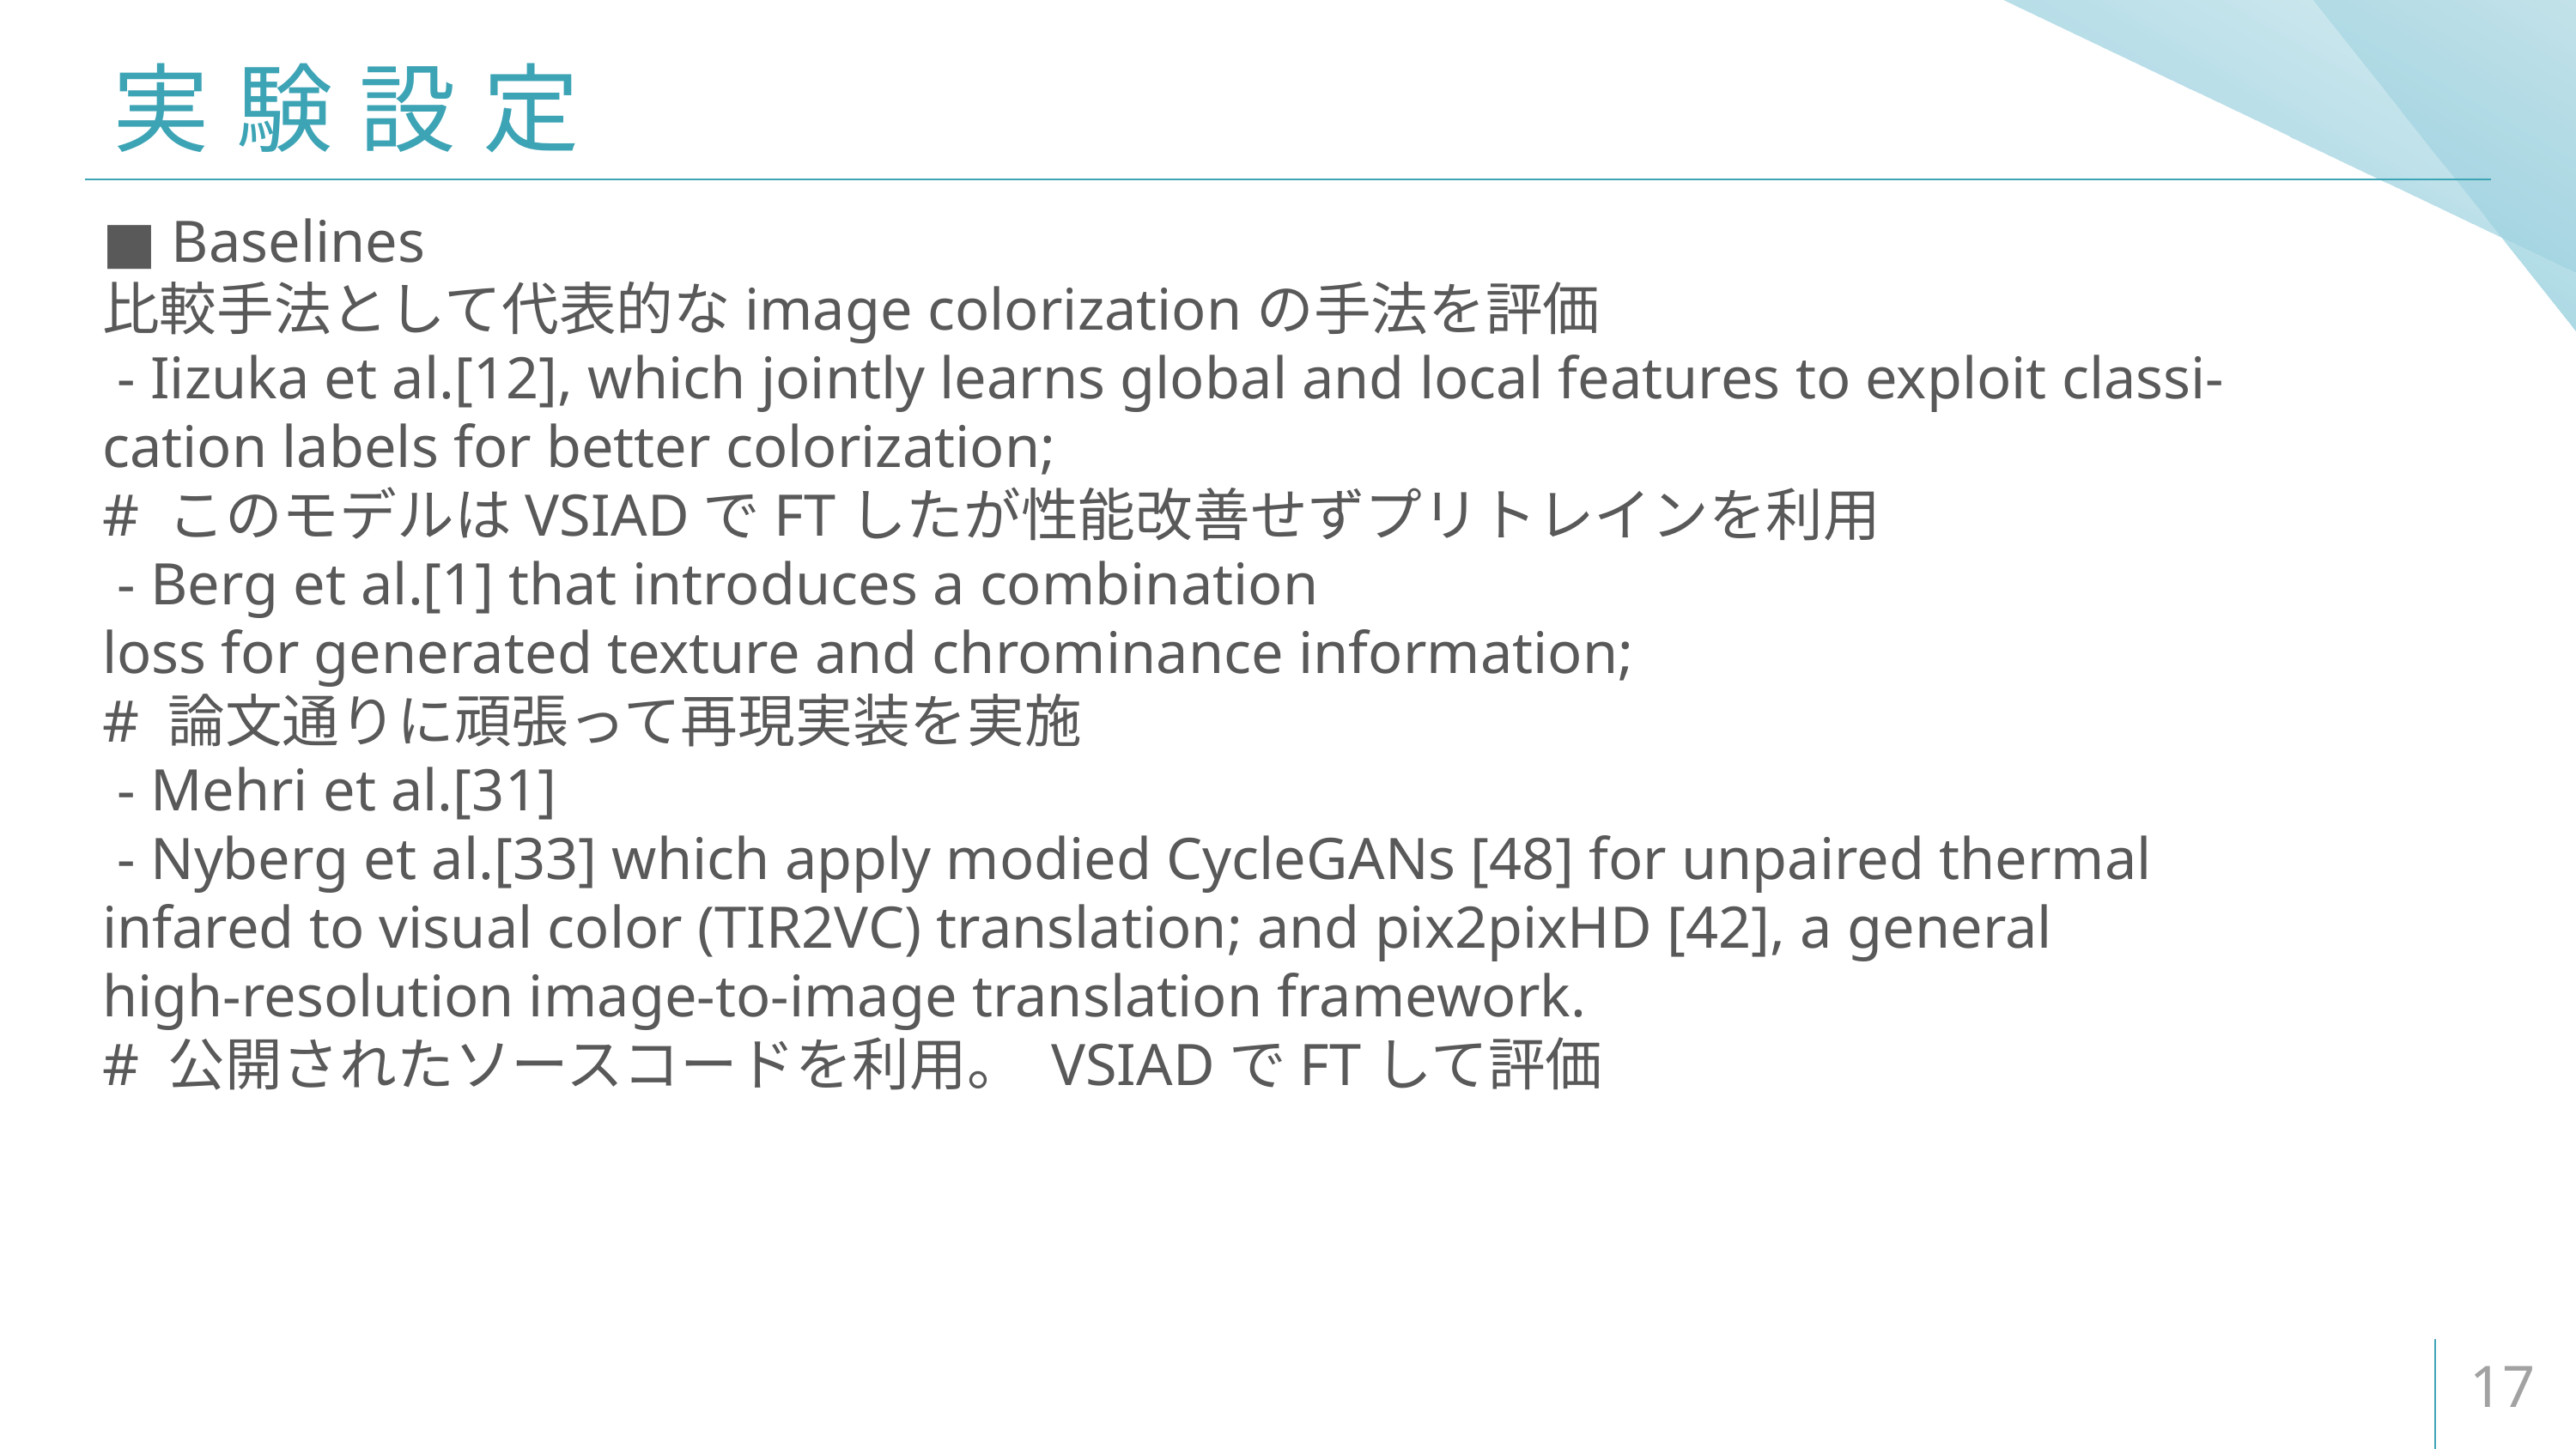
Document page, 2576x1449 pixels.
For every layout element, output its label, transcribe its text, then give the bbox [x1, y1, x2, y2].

title 実験設定 [89, 27, 2448, 186]
slide_number 17 [2446, 1350, 2575, 1428]
text_box ■ Baselines 比較手法として代表的なimage colorizationの手法を評価 - Iizuka et al.[12], which jointly learns global and local features to exploit classi- cation labels for better colorization; # このモデルはVSIADでFTしたが性能改善せずプリトレインを利用 - Berg et al.[1] that introduces a combination loss for generated texture and chrominance information; # 論文通りに頑張って再現実装を実施 - Mehri et al.[31] - Nyberg et al.[33] which apply modied CycleGANs [48] for unpaired thermal infared to visual color (TIR2VC) translation; and pix2pixHD [42], a general high-resolution image-to-image translation framework. # 公開されたソースコードを利用。 VSIADでFTして評価 [89, 197, 2421, 1104]
